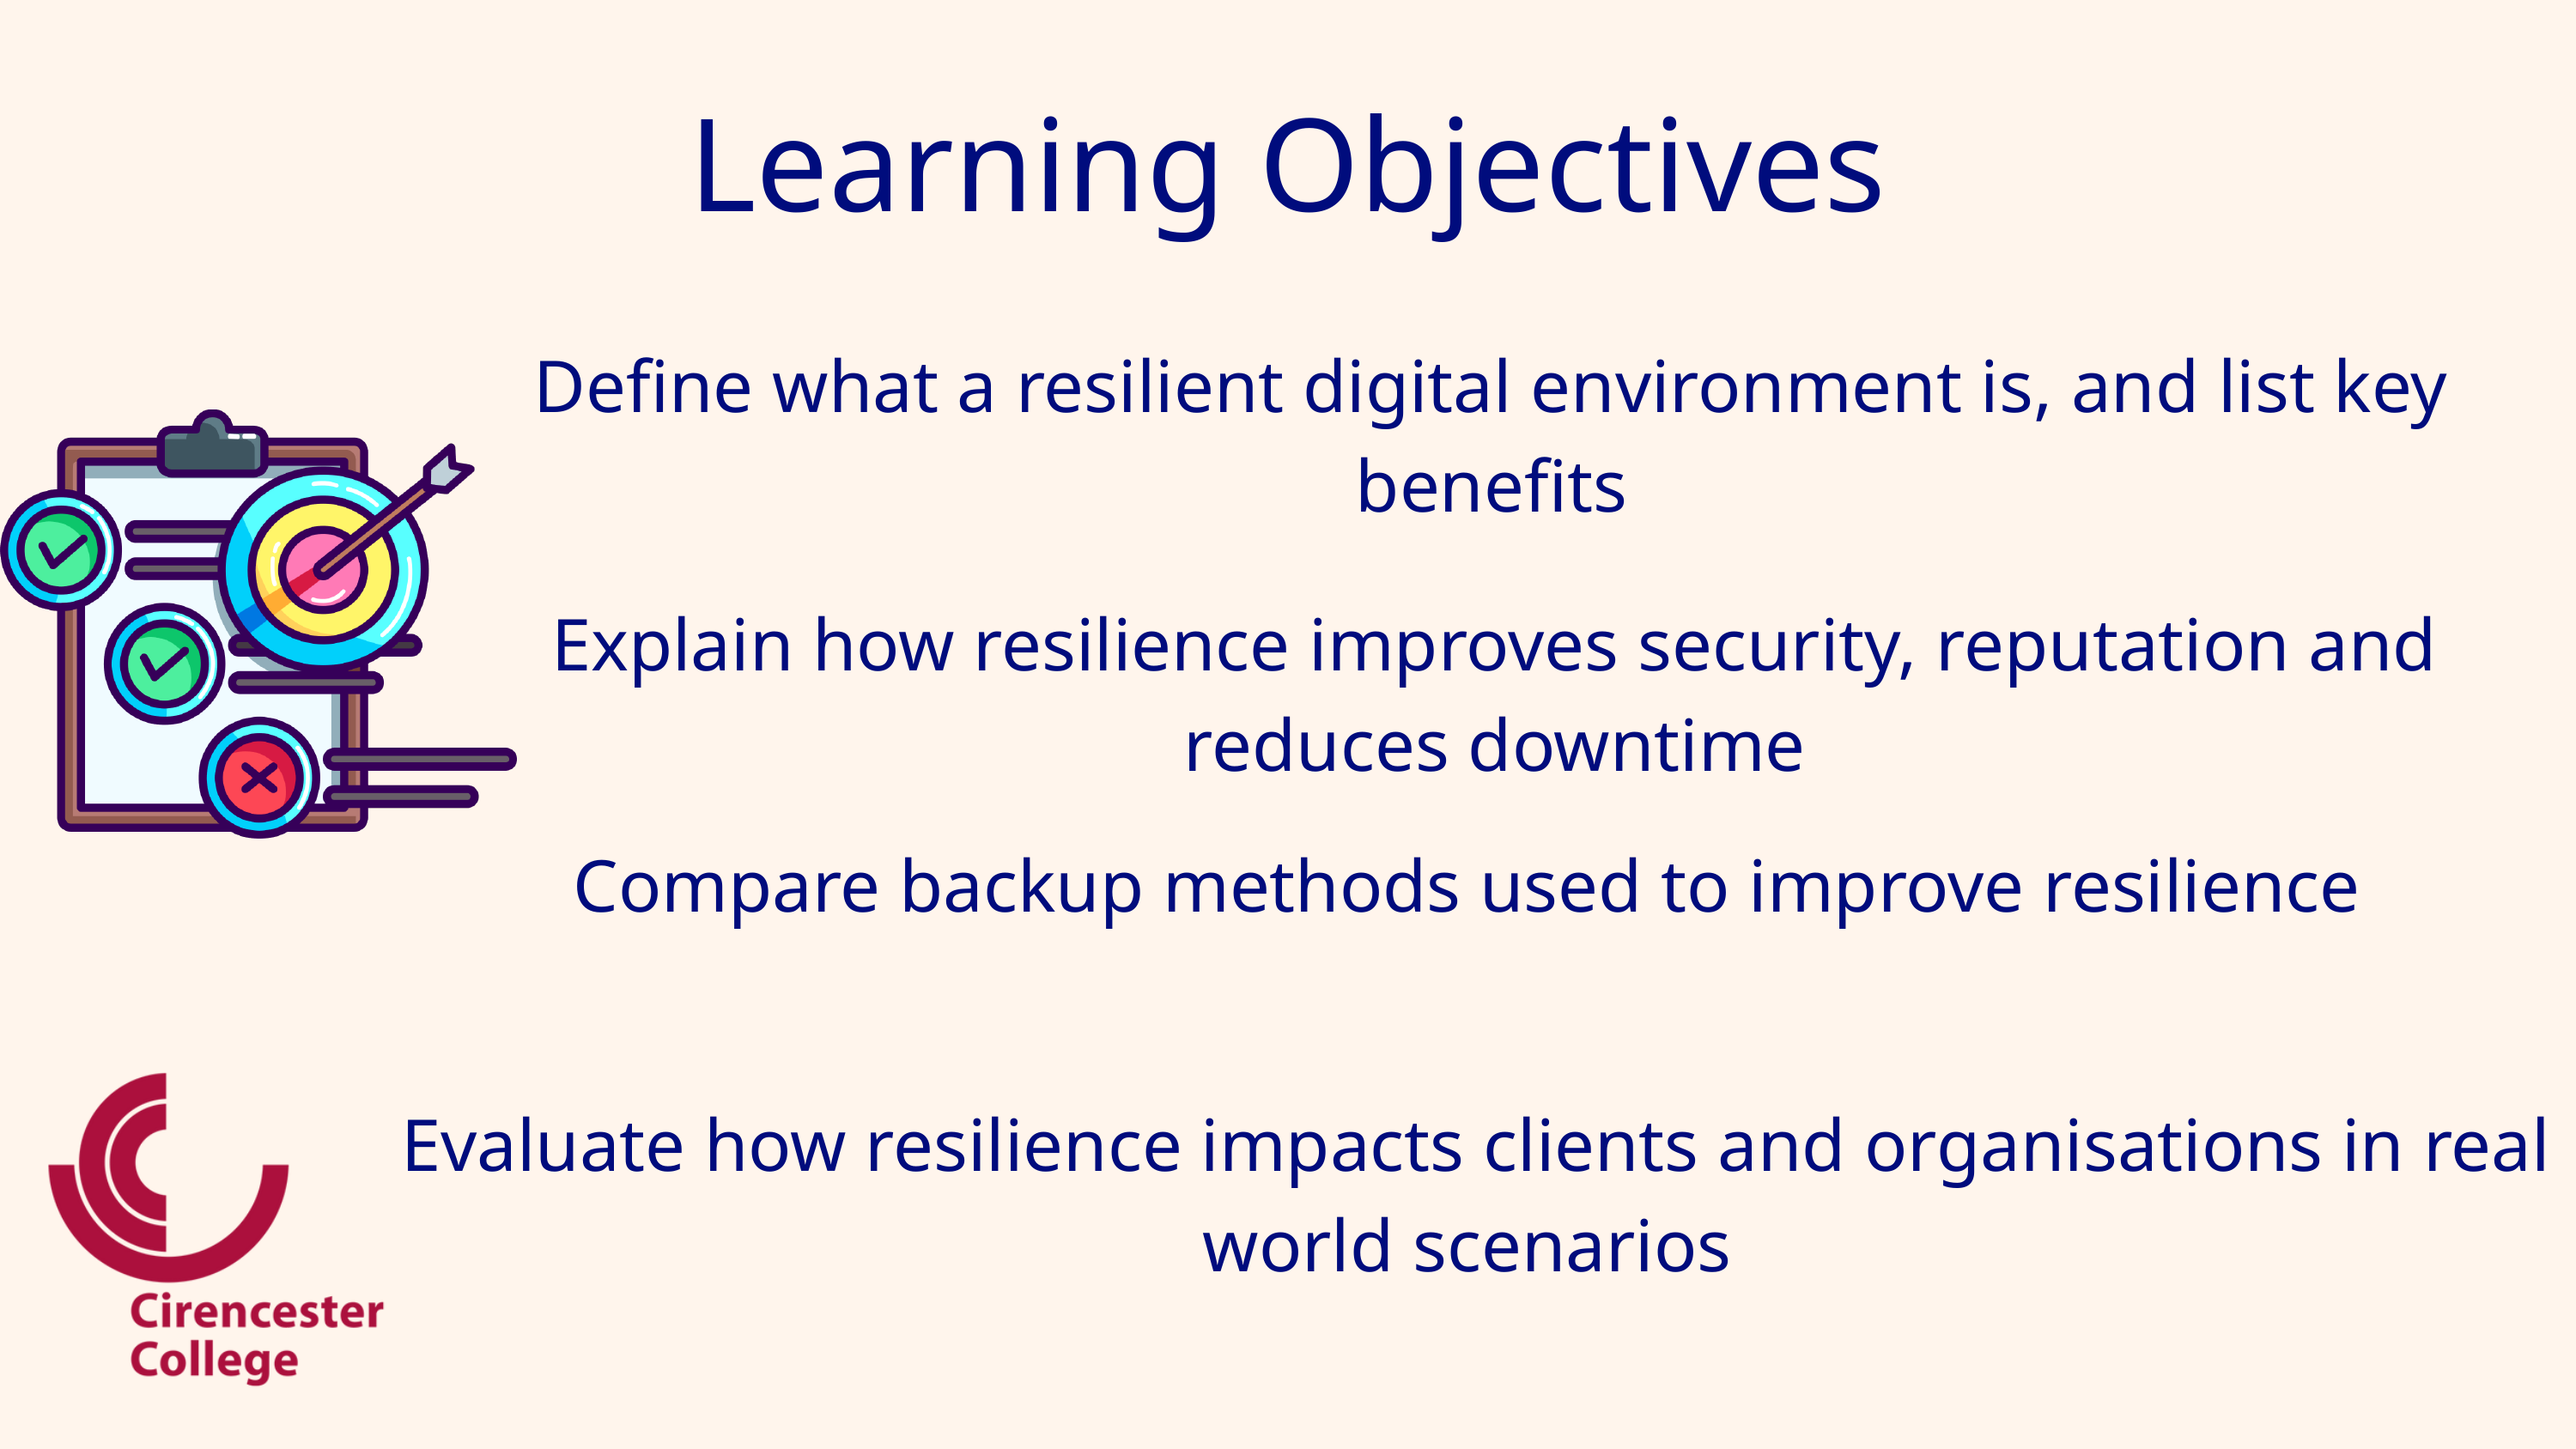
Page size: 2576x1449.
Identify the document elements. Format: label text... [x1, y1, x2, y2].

text_box Compare backup methods used to improve resilience [424, 826, 2530, 927]
text_box Explain how resilience improves security, reputation and reduces downtime [424, 585, 2566, 785]
text_box Define what a resilient digital environment is, and list key benefits [407, 326, 2576, 527]
text_box Evaluate how resilience impacts clients and organisations in real world scenarios [377, 1085, 2576, 1286]
text_box Learning Objectives [680, 57, 1896, 326]
text_box [0, 409, 517, 839]
text_box [34, 1049, 398, 1413]
